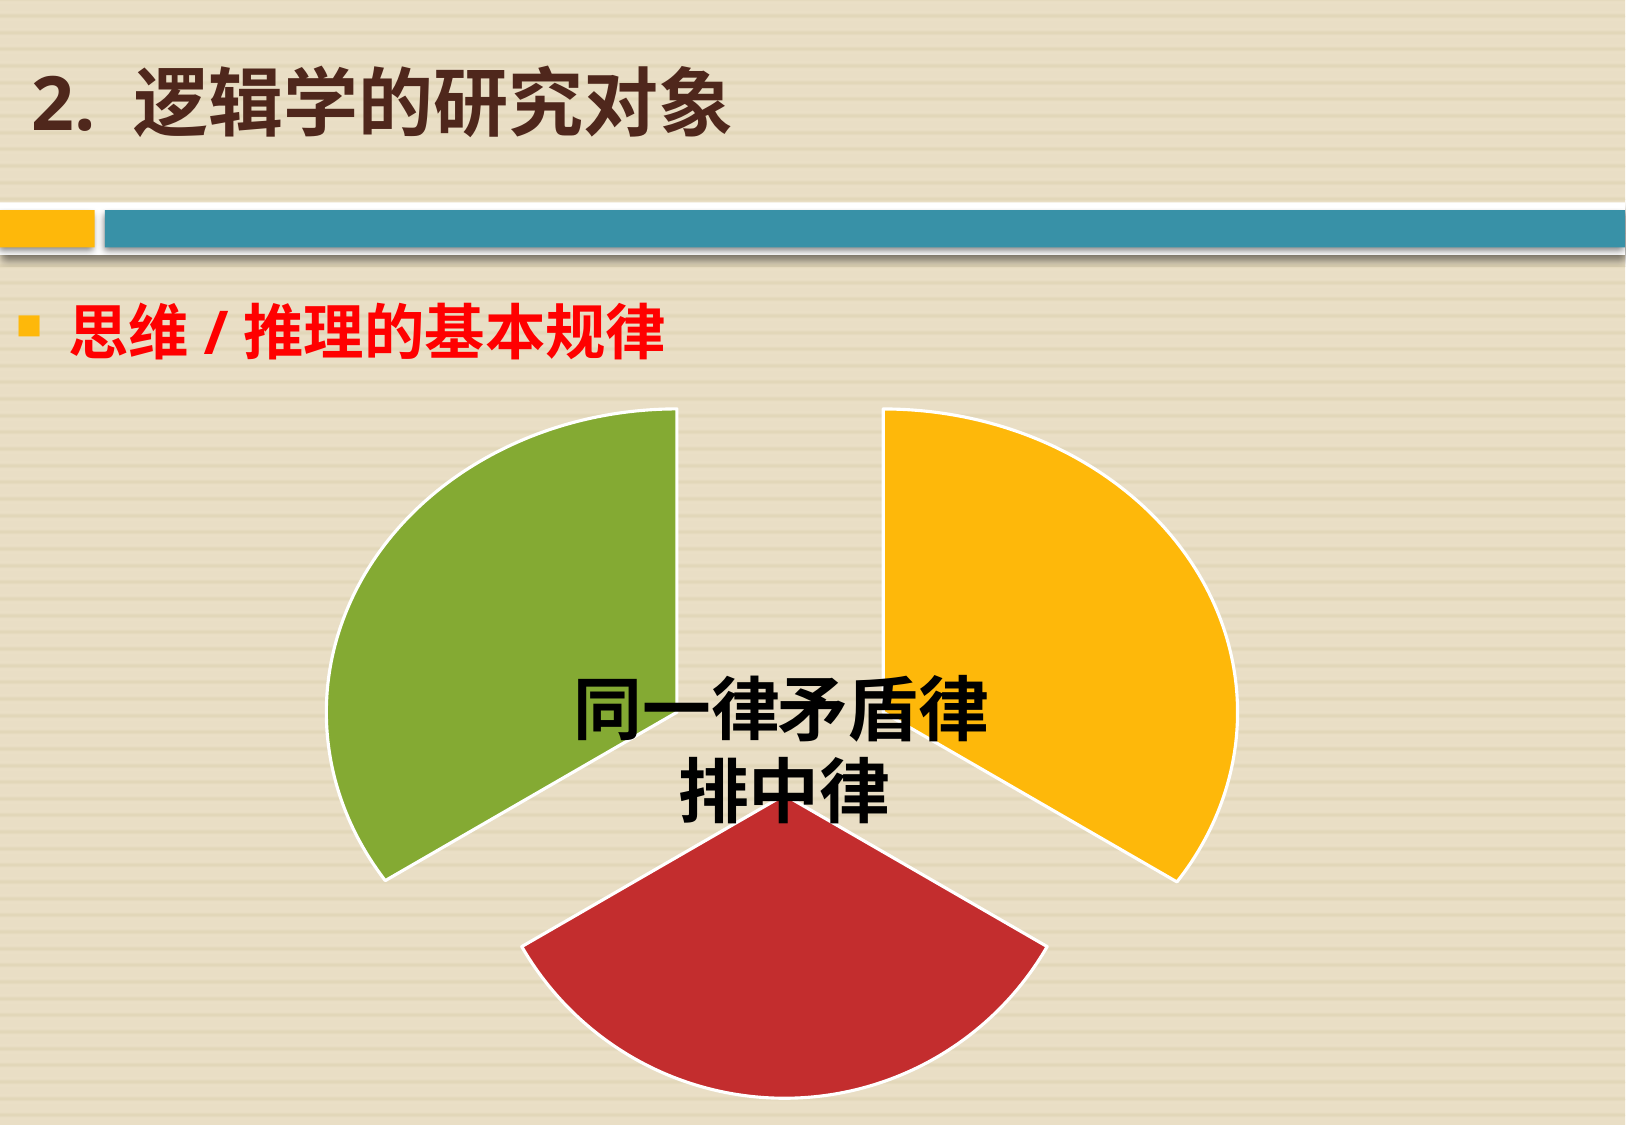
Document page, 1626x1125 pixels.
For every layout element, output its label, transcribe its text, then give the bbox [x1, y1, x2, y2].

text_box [268, 361, 1353, 1085]
title 2. 逻辑学的研究对象 [16, 19, 1518, 182]
list 思维/推理的基本规律 [0, 286, 1572, 1125]
